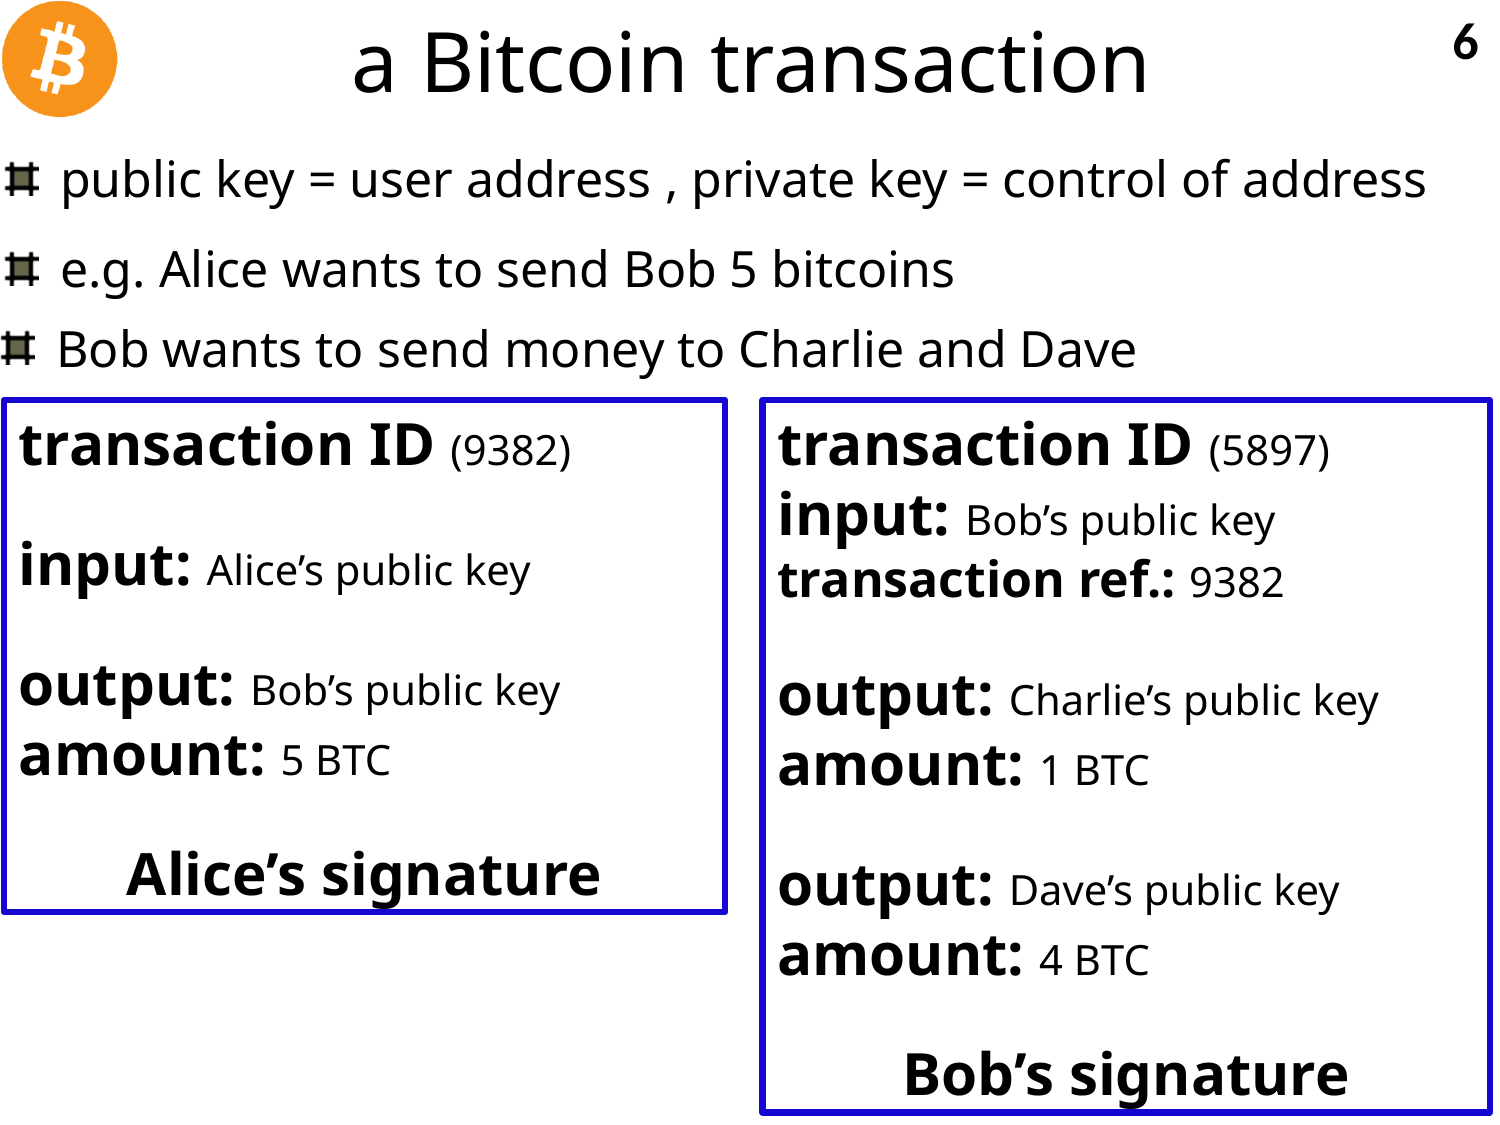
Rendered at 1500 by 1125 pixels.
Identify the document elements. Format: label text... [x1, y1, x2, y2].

picture [3, 160, 39, 196]
text_box transaction ID (9382) input: Alice’s public key output: Bob’s public key amount: 5 BTC Alice’s signature [3, 399, 725, 913]
picture [0, 0, 119, 119]
picture [3, 250, 39, 286]
text_box 6 [1437, 0, 1498, 78]
text_box transaction ID (5897) input: Bob’s public key transaction ref.: 9382 output: Charlie’s public key amount: 1 BTC output: Dave’s public key amount: 4 BTC Bob’s signature [762, 399, 1490, 1113]
text_box Bob wants to send money to Charlie and Dave [0, 287, 1500, 378]
text_box a Bitcoin transaction [191, 0, 1313, 117]
picture [0, 329, 35, 365]
text_box public key = user address , private key = control of address e.g. Alice wants to send Bob 5 bitcoins [3, 117, 1500, 287]
